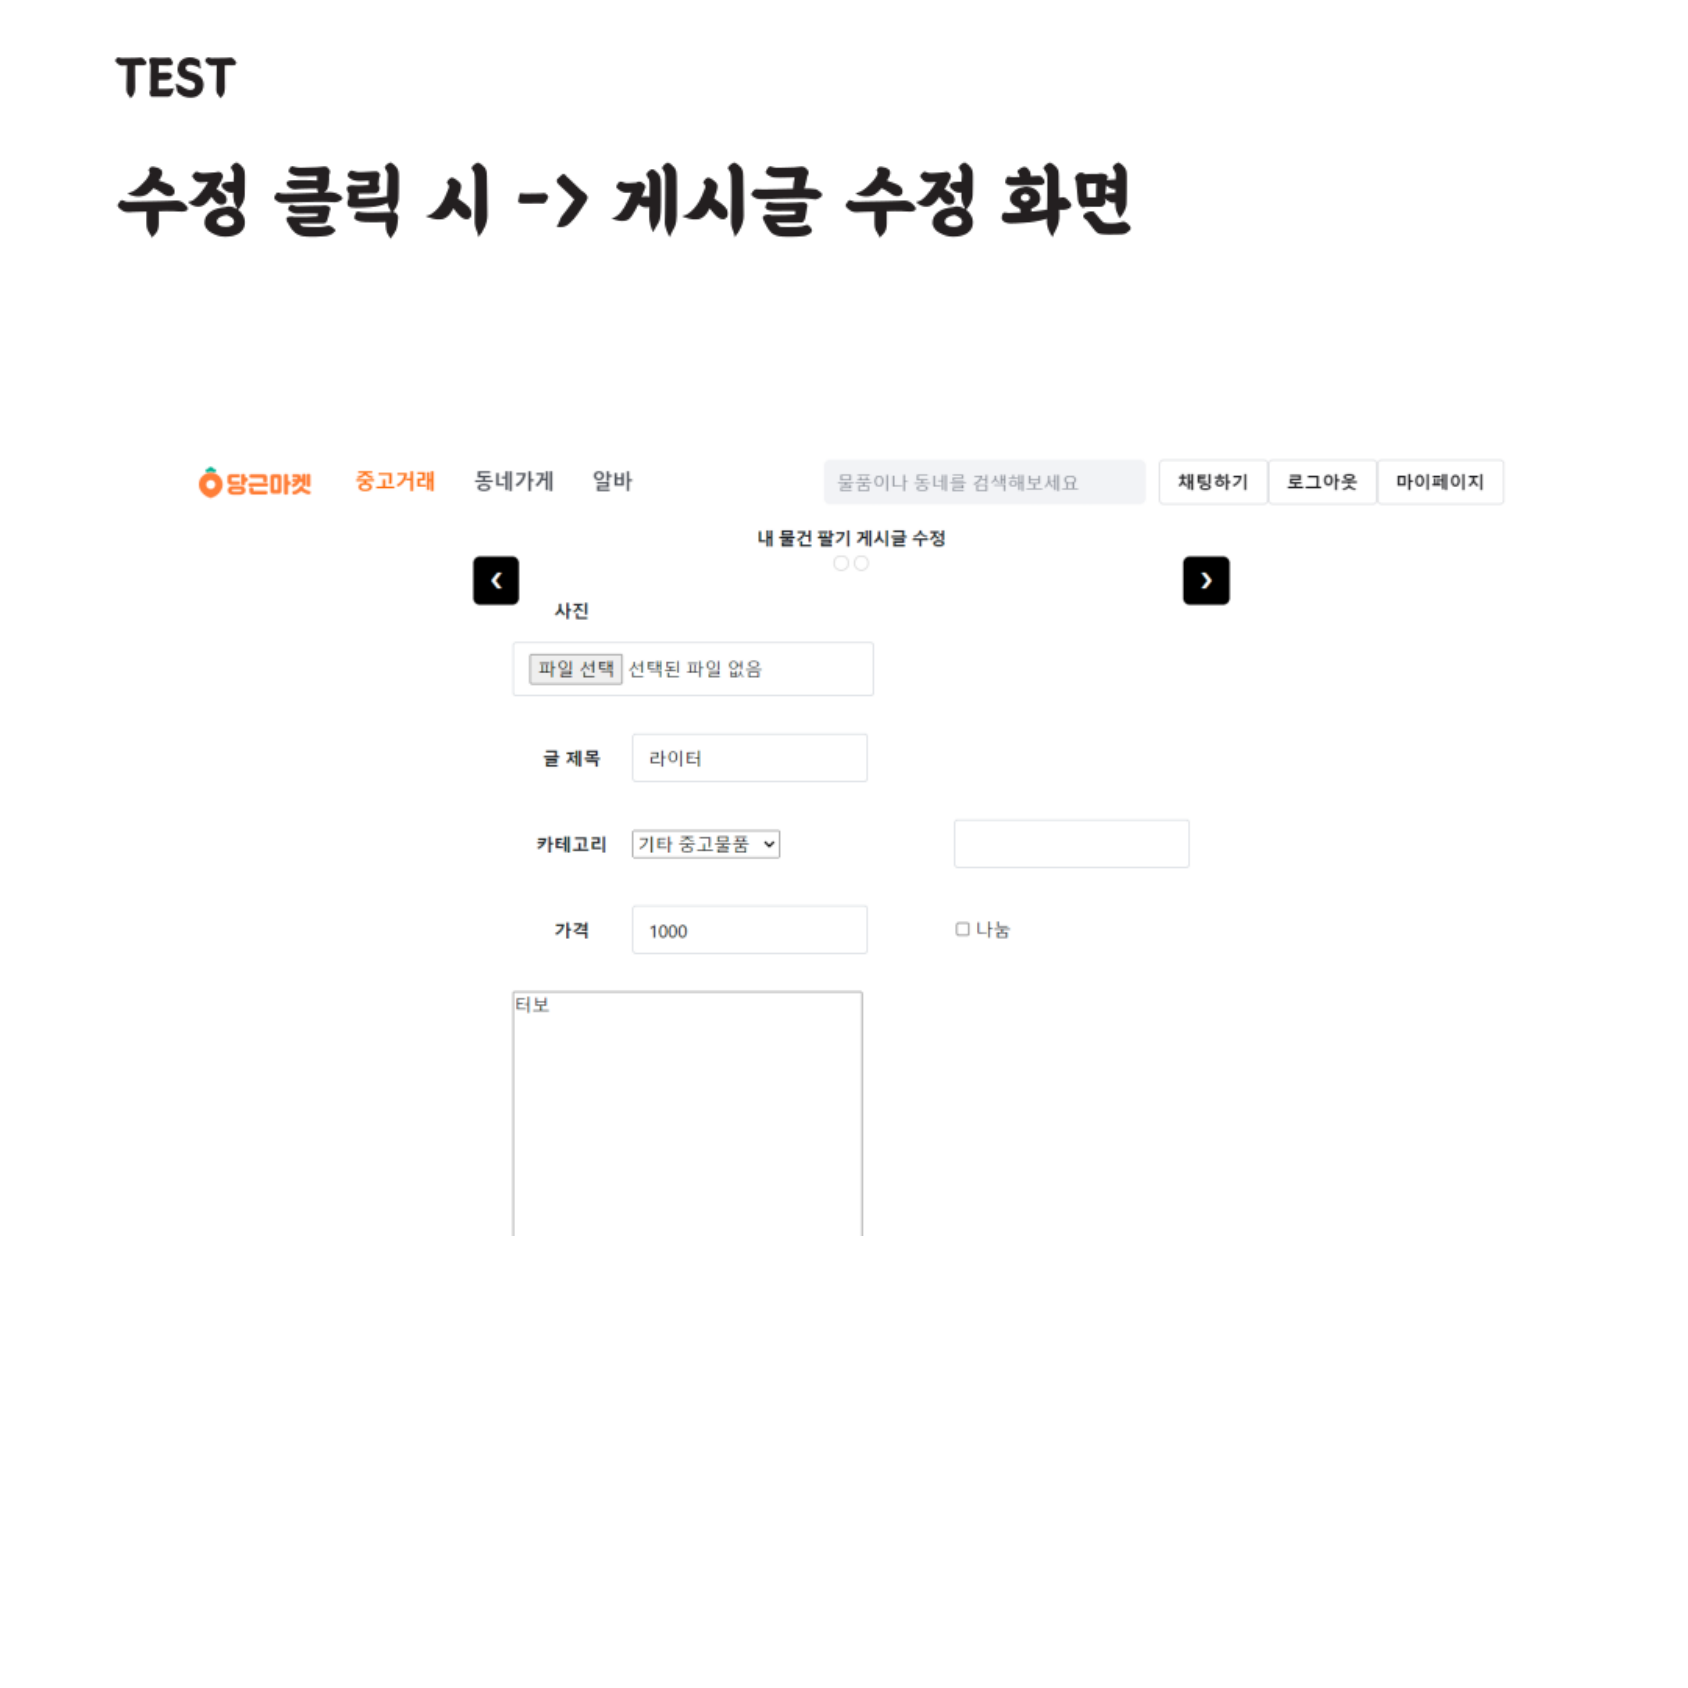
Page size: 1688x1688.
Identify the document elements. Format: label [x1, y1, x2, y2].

picture [91, 14, 1207, 338]
text_box [7, 451, 1688, 1236]
